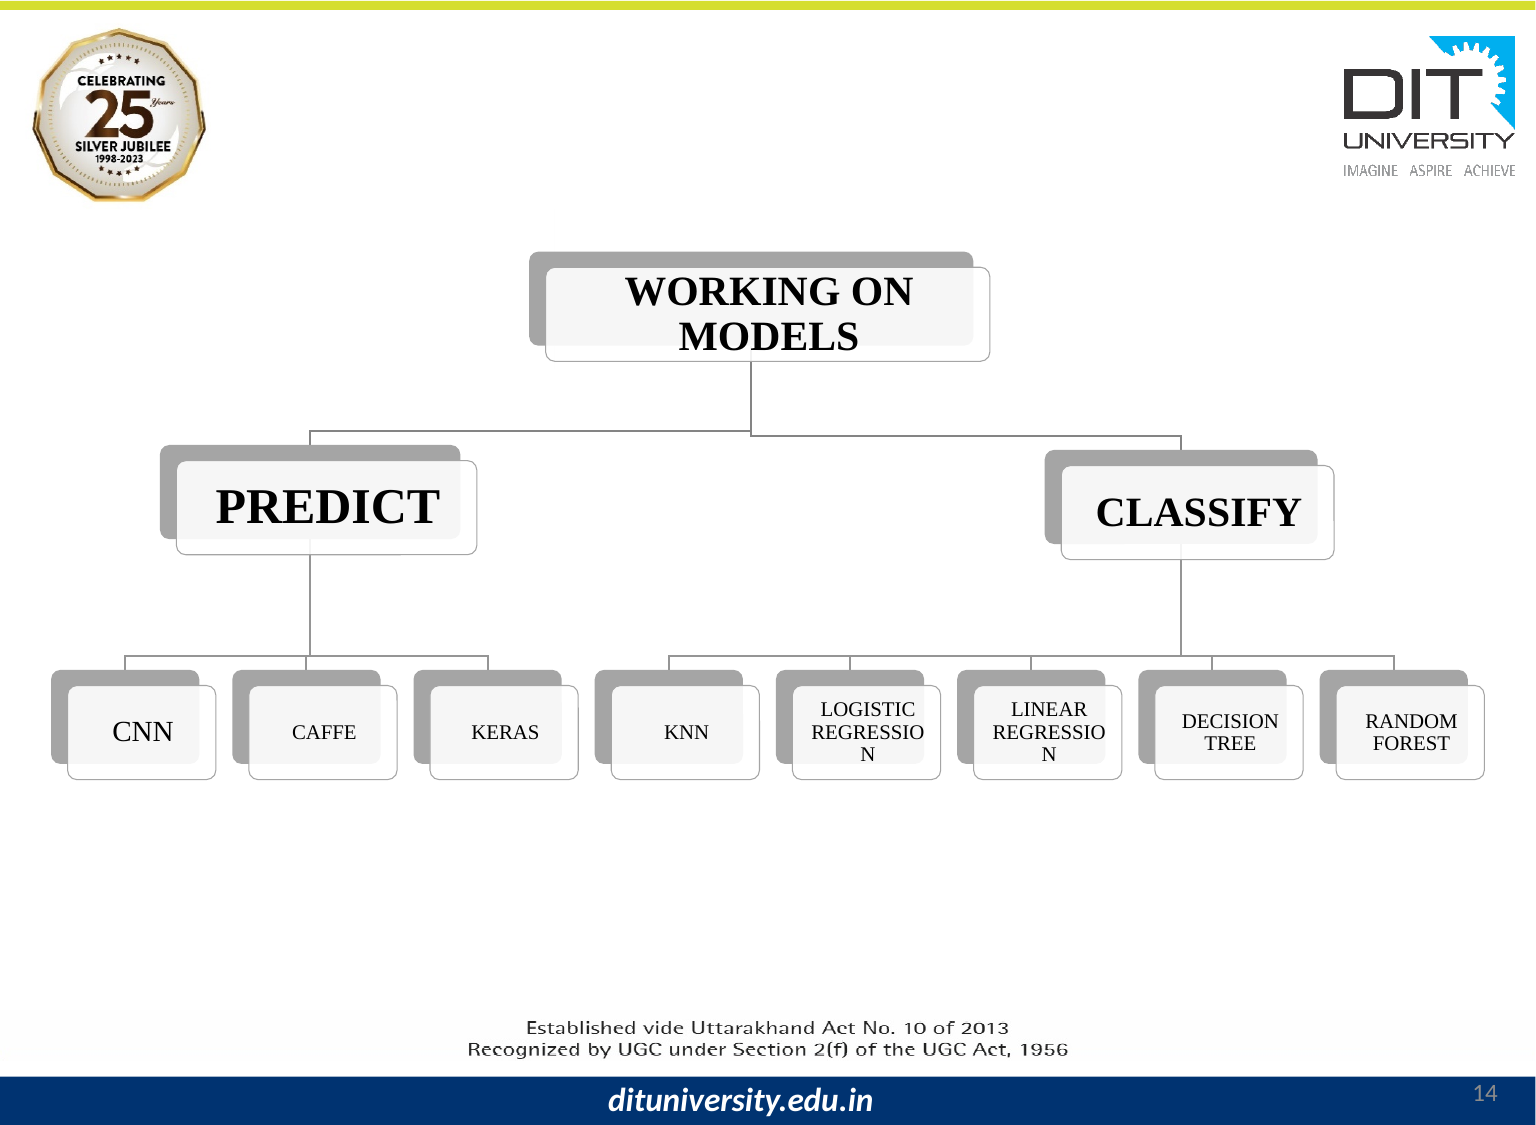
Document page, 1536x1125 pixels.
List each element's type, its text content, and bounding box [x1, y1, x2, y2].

picture [0, 1010, 1535, 1061]
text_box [50, 128, 1485, 1047]
picture [1344, 36, 1515, 176]
slide_number 14 [1167, 1076, 1513, 1108]
picture [2, 11, 240, 231]
